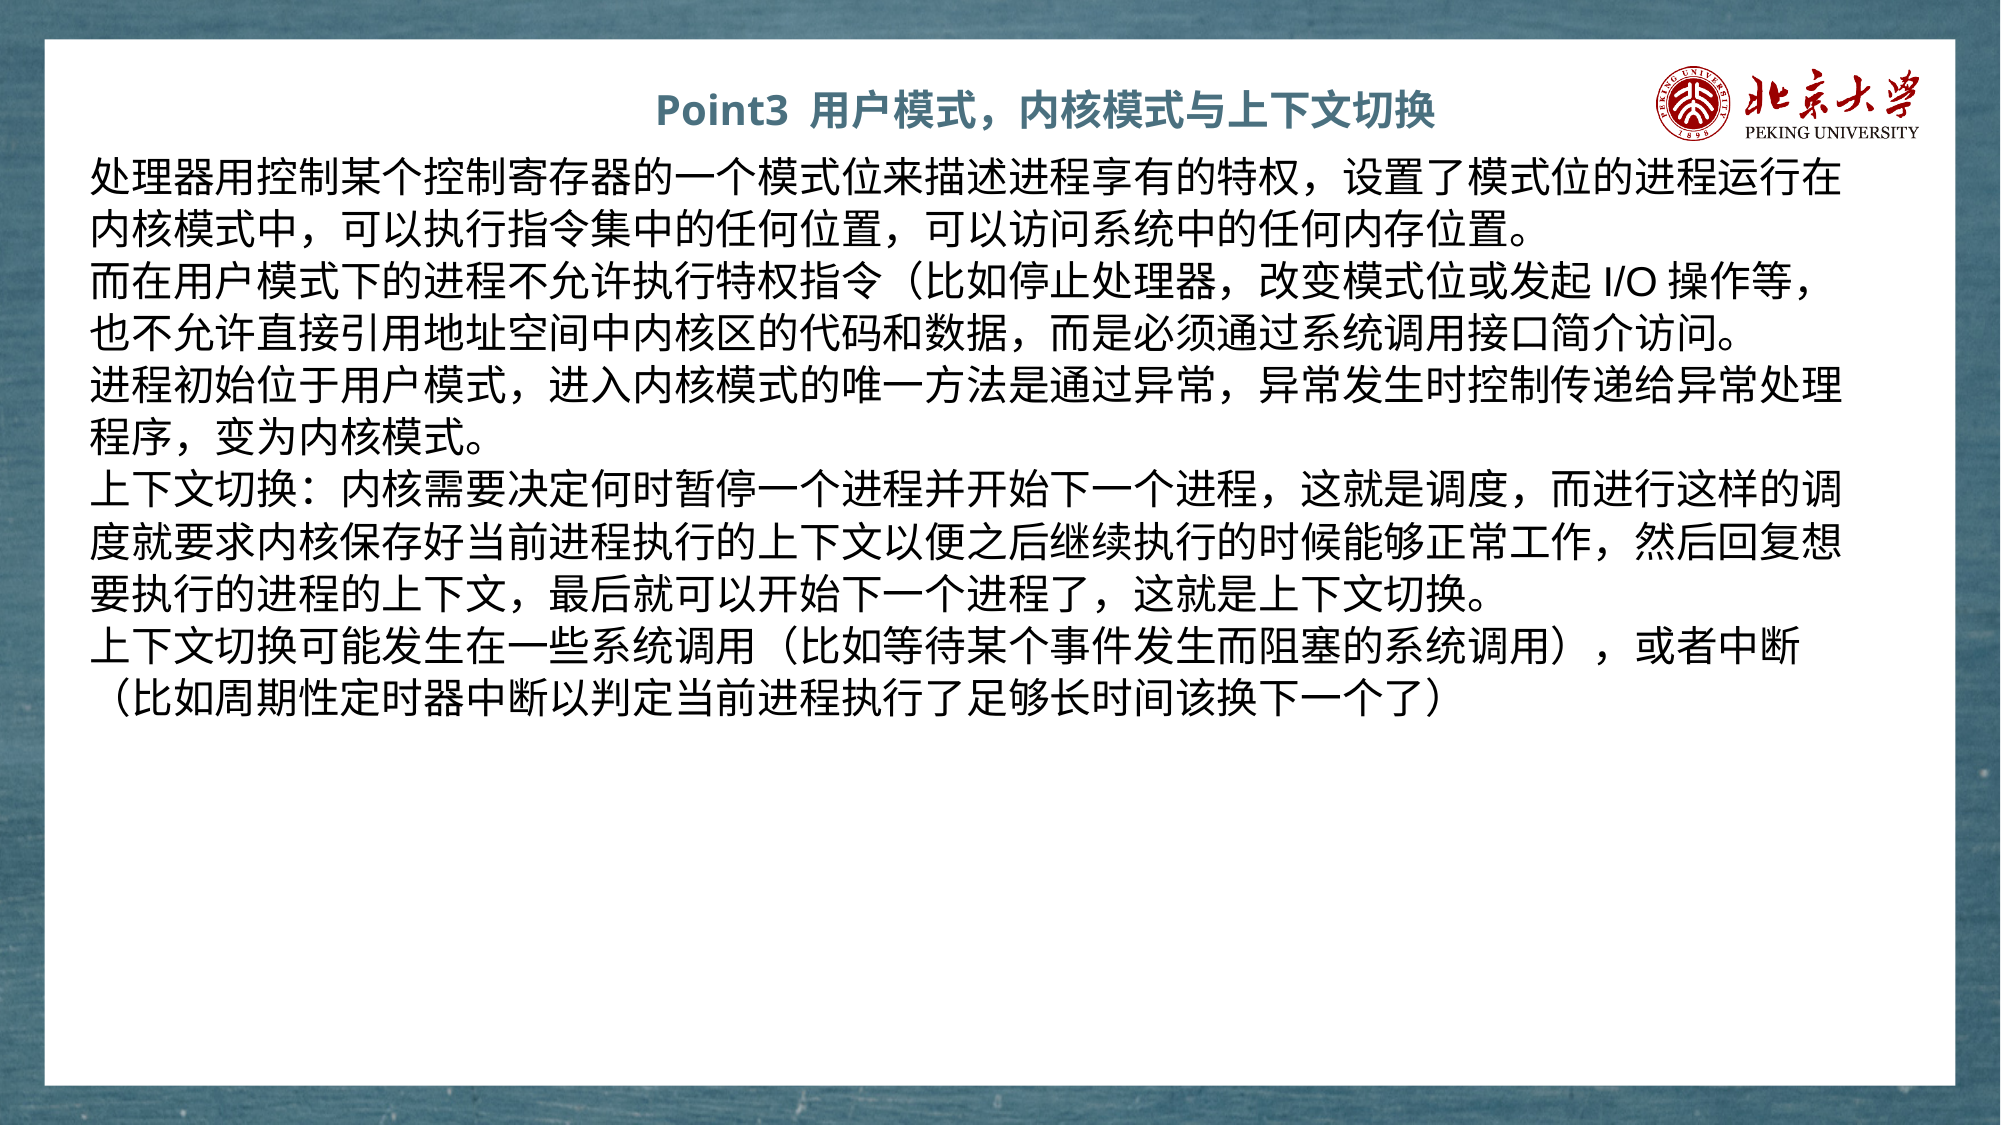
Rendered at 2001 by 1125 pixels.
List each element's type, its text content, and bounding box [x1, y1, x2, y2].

picture [0, 0, 2001, 1125]
text_box [44, 38, 1956, 1087]
text_box 处理器用控制某个控制寄存器的一个模式位来描述进程享有的特权，设置了模式位的进程运行在内核模式中，可以执行指令集中的任何位置，可以访问系统中的任何内存位置。 而在用户模式下的进程不允许执行特权指令（比如停止处理器，改变模式位或发起I/O操作等，也不允许直接引用地址空间中内核区的代码和数据，而是必须通过系统调用接口简介访问。 进程初始位于用户模式，进入内核模式的唯一方法是通过异常，异常发生时控制传递给异常处理程序，变为内核模式。 上下文切换：内核需要决定何时暂停一个进程并开始下一个进程，这就是调度，而进行这样的调度就要求内核保存好当前进程执行的上下文以便之后继续执行的时候能够正常工作，然后回复想要执行的进程的上下文，最后就可以开始下一个进程了，这就是上下文切换。 上下文切换可能发生在一些系统调用（比如等待某个事件发生而阻塞的系统调用），或者中断（比如周期性定时器中断以判定当前进程执行了足够长时间该换下一个了） [74, 141, 1887, 782]
text_box Point3 用户模式，内核模式与上下文切换 [628, 76, 1463, 141]
